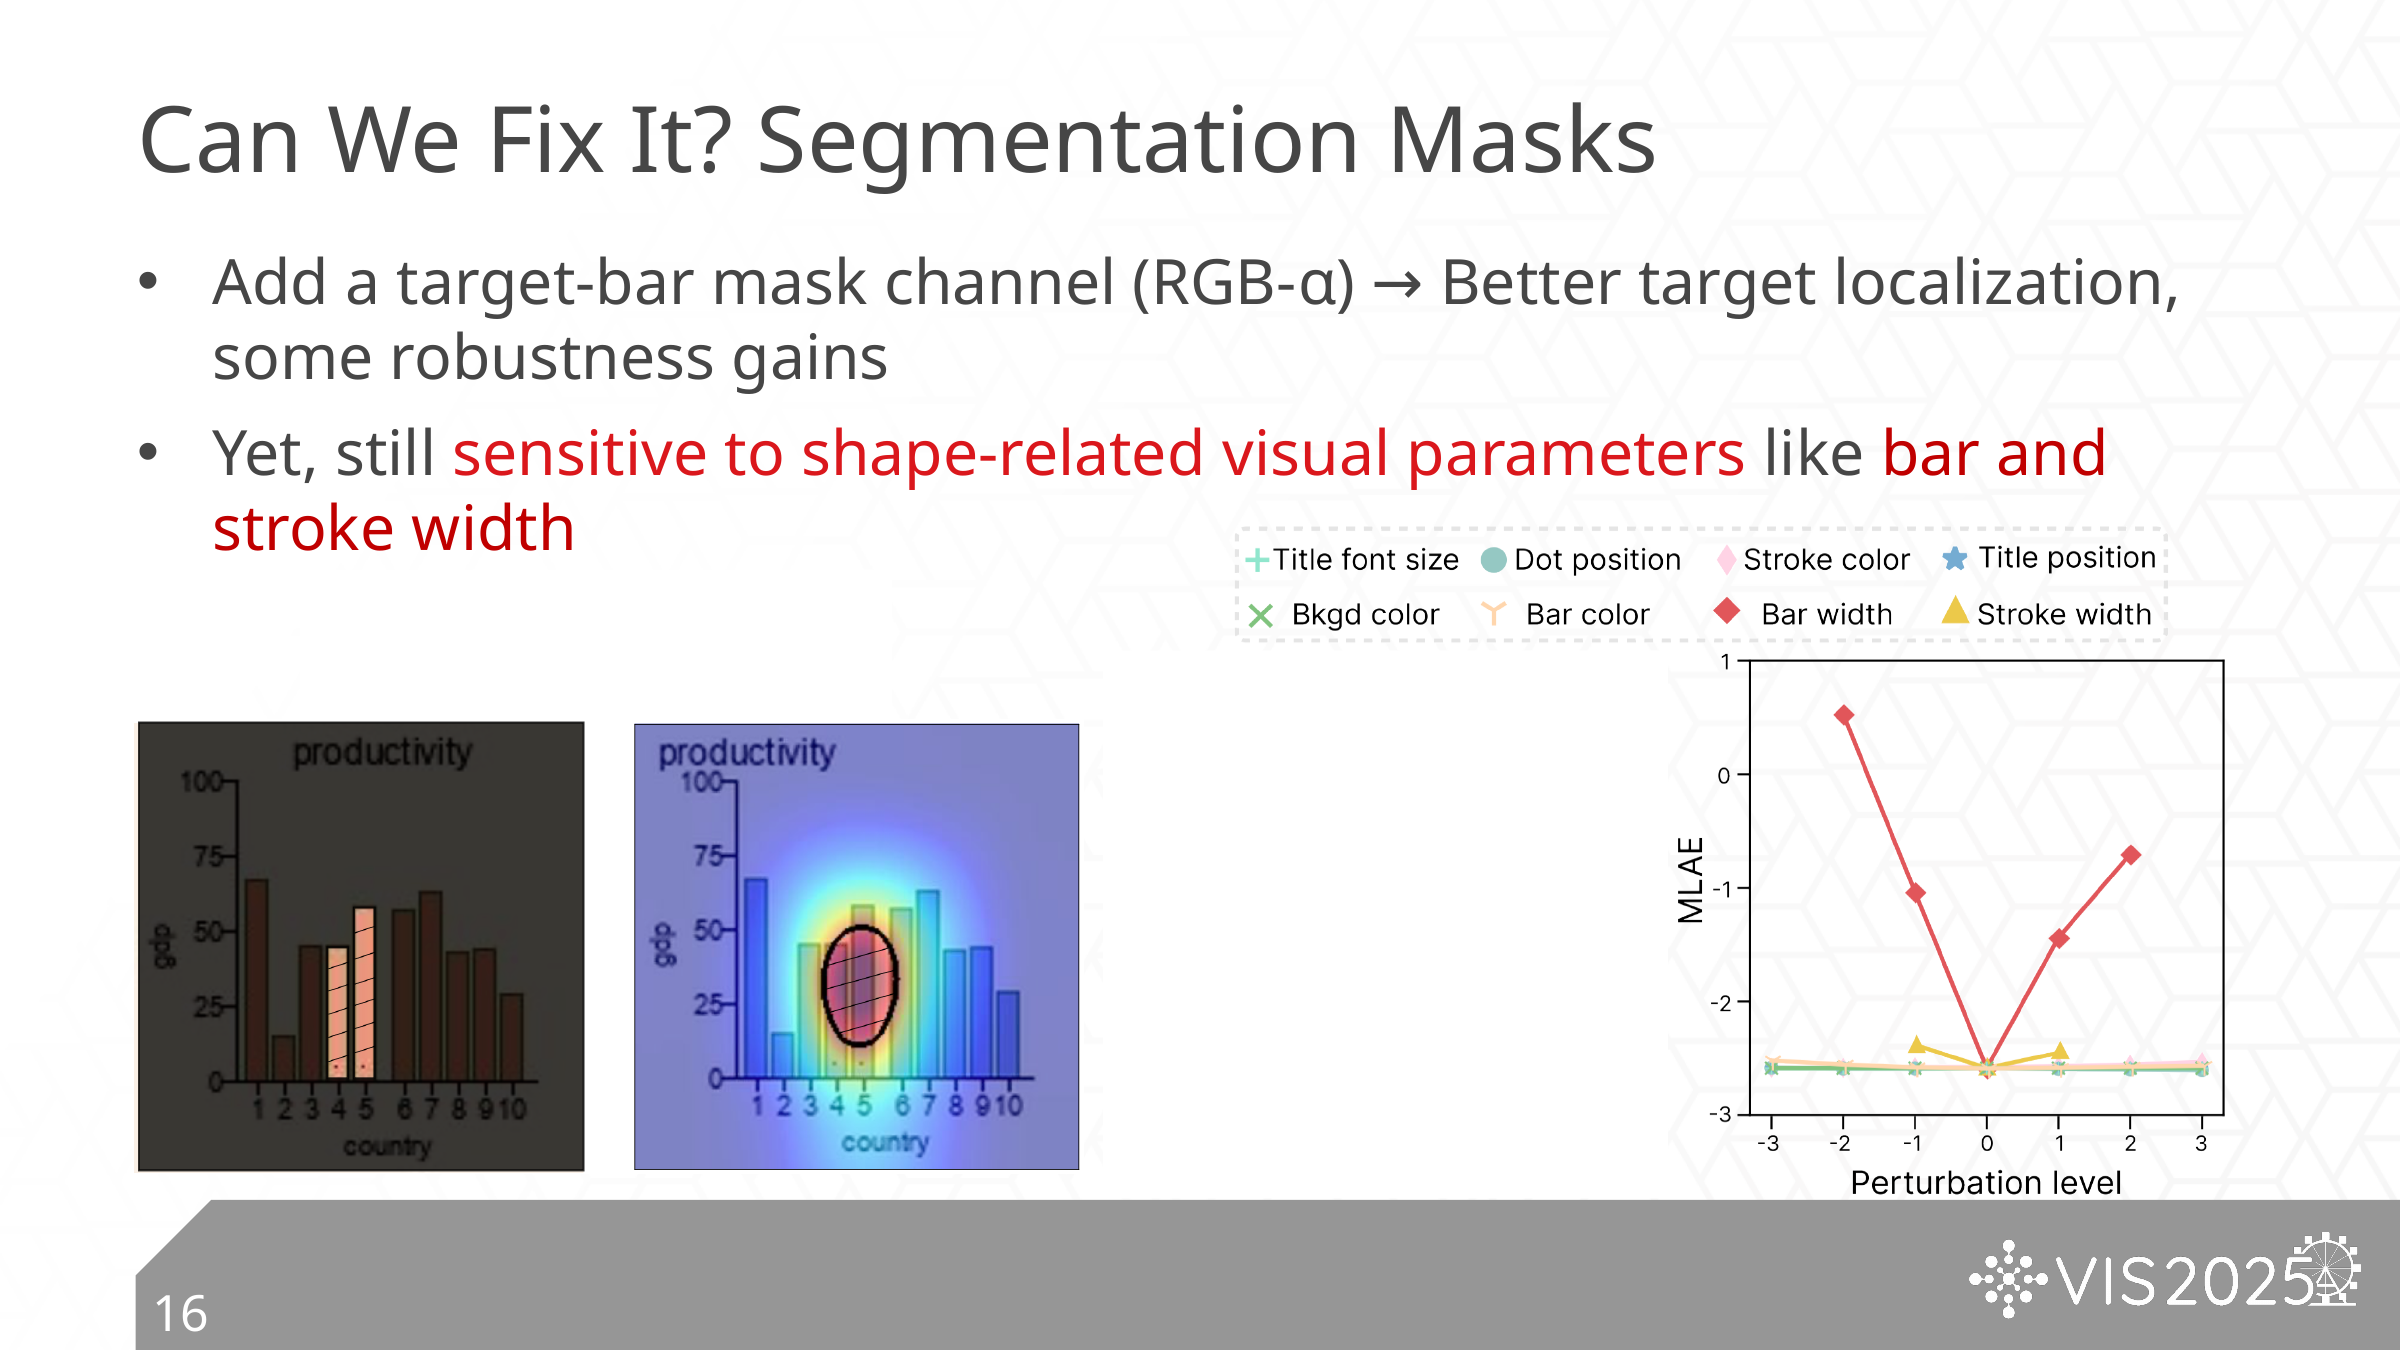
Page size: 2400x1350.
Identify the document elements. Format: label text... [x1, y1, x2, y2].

picture [0, 0, 2400, 1350]
list Add a target-bar mask channel (RGB-α) → Better target localization, some robustness gains Yet, still sensitive to shape-related visual parameters like bar and stroke width [137, 242, 2263, 519]
title Can We Fix It? Segmentation Masks [137, 54, 2263, 192]
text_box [134, 550, 1084, 1174]
picture [1969, 1232, 2361, 1319]
